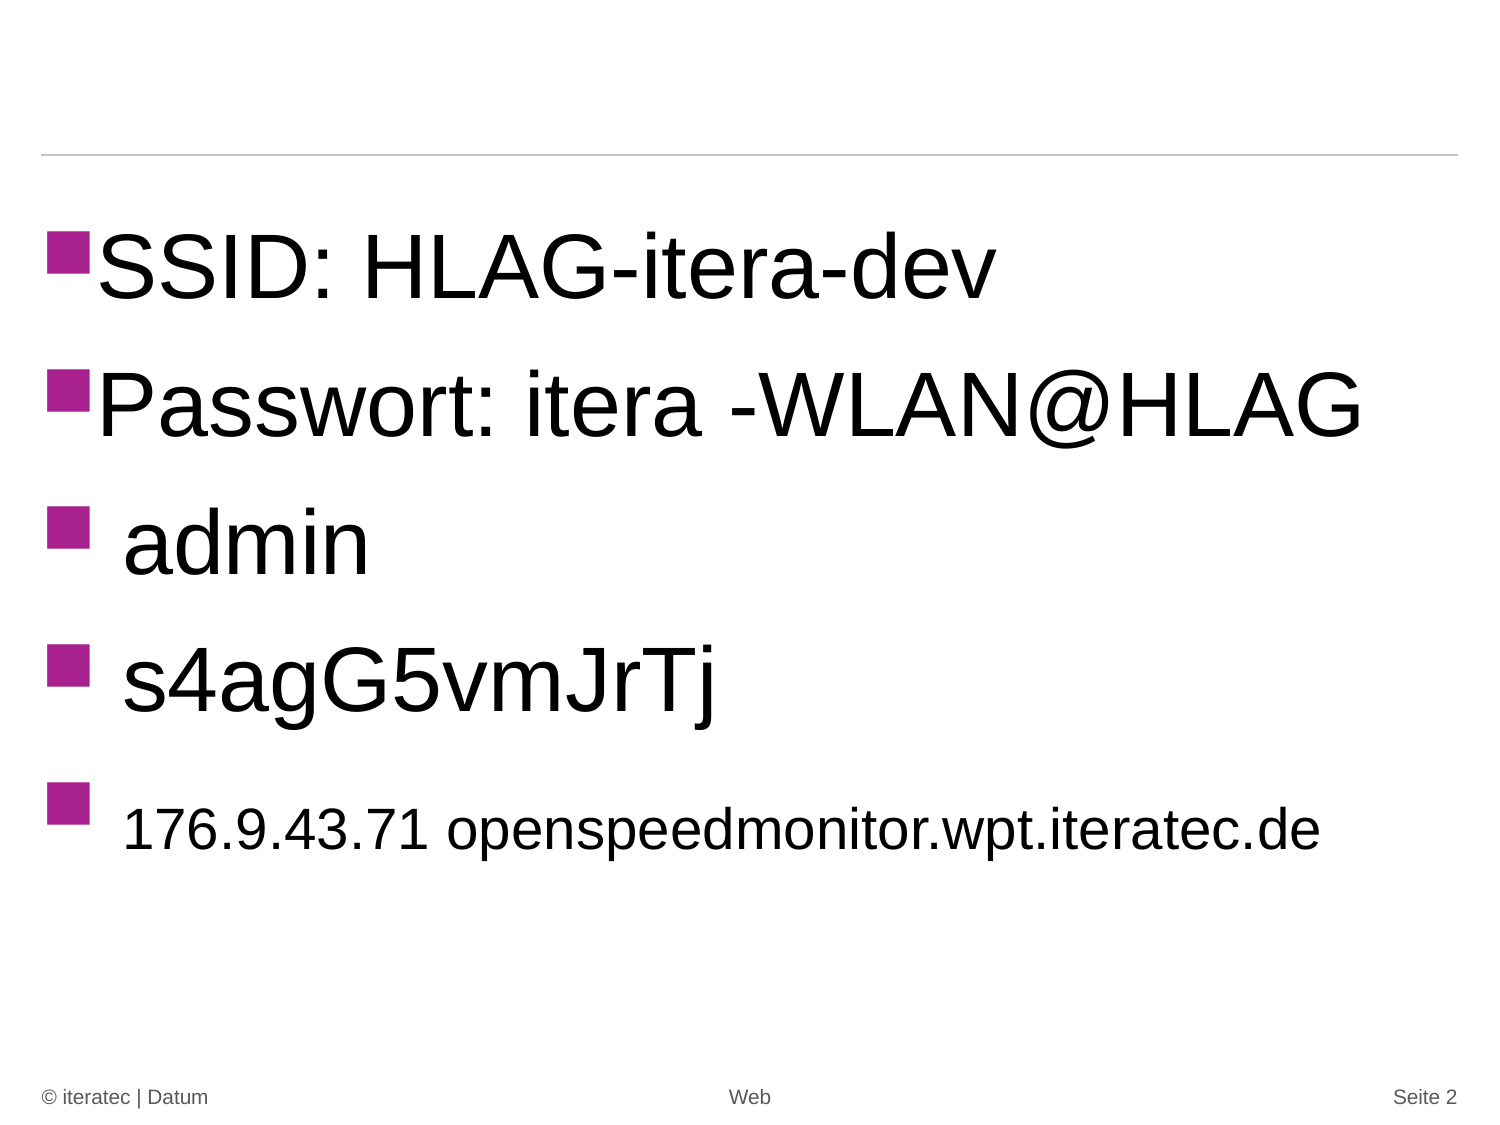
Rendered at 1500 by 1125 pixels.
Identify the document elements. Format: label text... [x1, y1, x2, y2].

slide_number Seite 2 [1316, 1083, 1458, 1109]
footer Web [605, 1083, 895, 1109]
slide_number © iteratec | Datum [41, 1083, 278, 1109]
list SSID: HLAG-itera-dev Passwort: itera -WLAN@HLAG admin s4agG5vmJrTj 176.9.43.71 openspeedmonitor.wpt.iteratec.de [40, 196, 1459, 1035]
